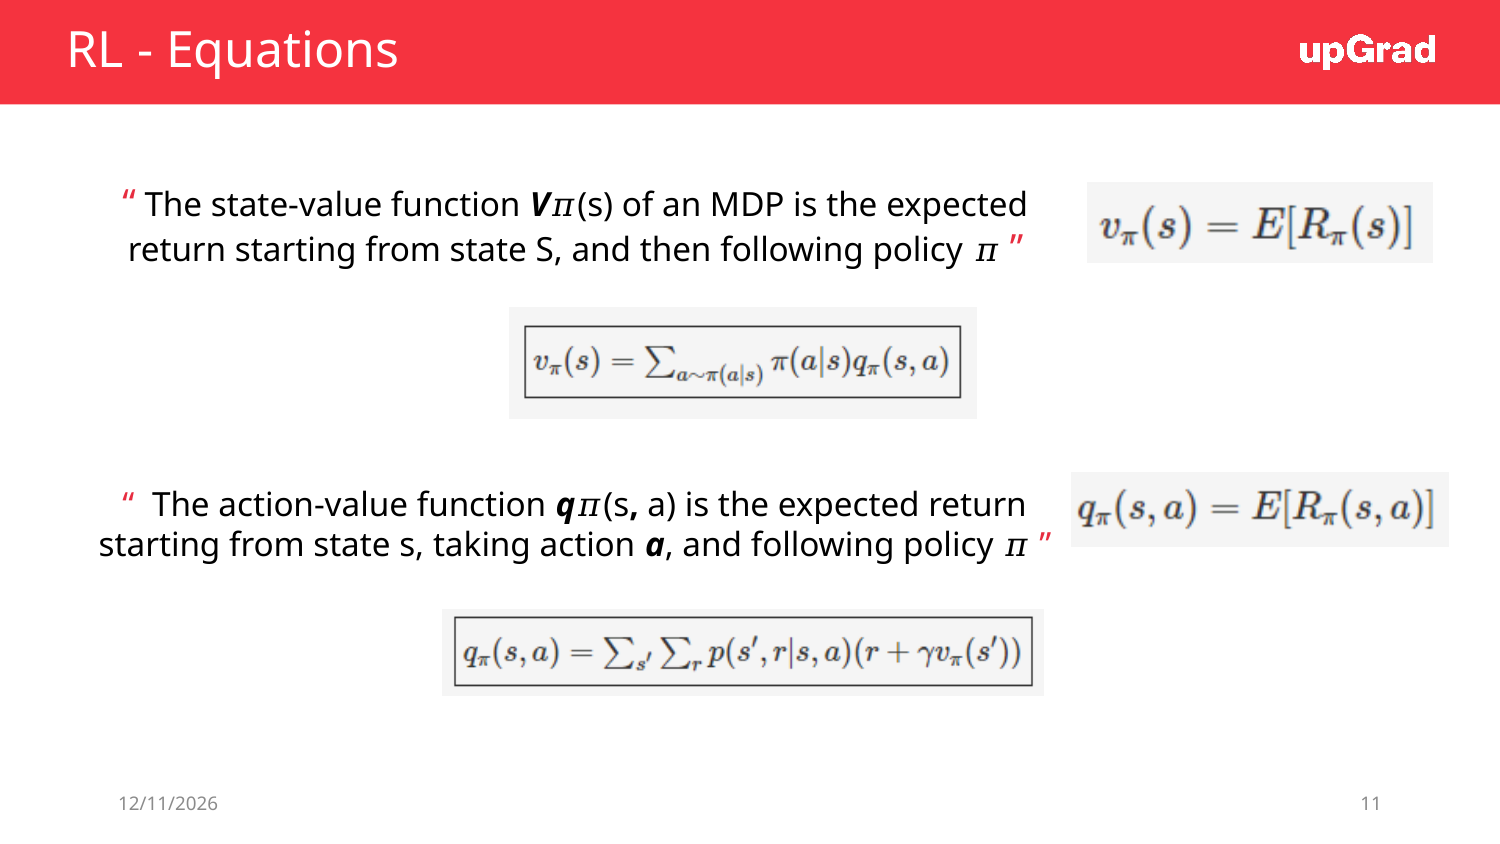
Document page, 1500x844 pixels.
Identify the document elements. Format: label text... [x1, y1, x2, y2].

picture [509, 307, 977, 419]
text_box “ The state-value function V𝜋(s) of an MDP is the expected return starting from state S, and then following policy 𝜋 ” [79, 171, 1072, 277]
picture [1070, 472, 1449, 547]
title RL - Equations [51, 20, 665, 83]
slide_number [103, 782, 441, 827]
picture [442, 609, 1044, 696]
text_box “ The action-value function q𝜋(s, a) is the expected return starting from state s, taking action a, and following policy 𝜋 ” [79, 475, 1071, 571]
picture [1300, 34, 1435, 70]
picture [1087, 182, 1433, 263]
slide_number 11 [1059, 782, 1397, 827]
